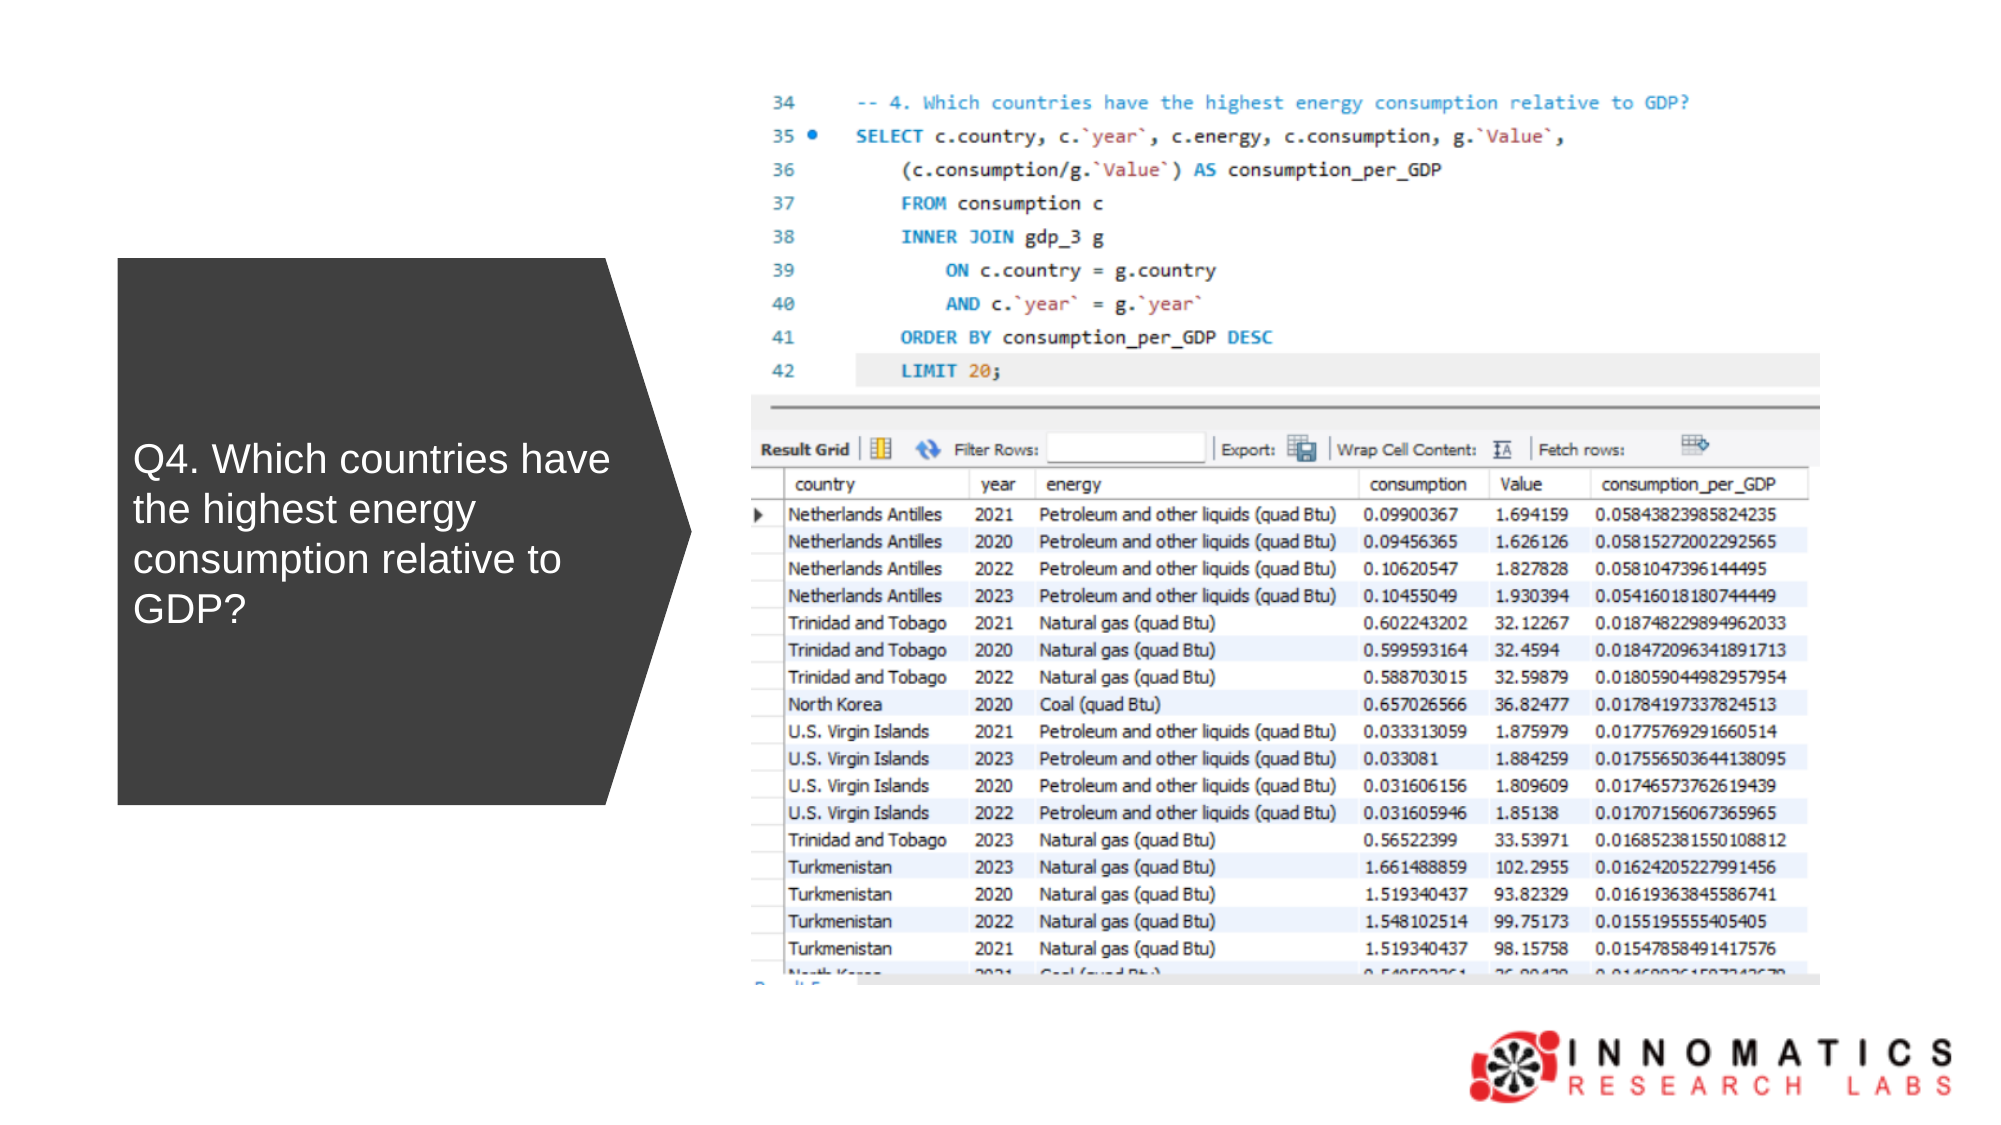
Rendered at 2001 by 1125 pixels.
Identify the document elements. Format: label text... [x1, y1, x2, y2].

text_box [115, 256, 694, 808]
picture [751, 78, 1820, 986]
text_box Q4. Which countries have the highest energy consumption relative to GDP? [117, 424, 650, 640]
picture [1445, 1014, 1975, 1125]
